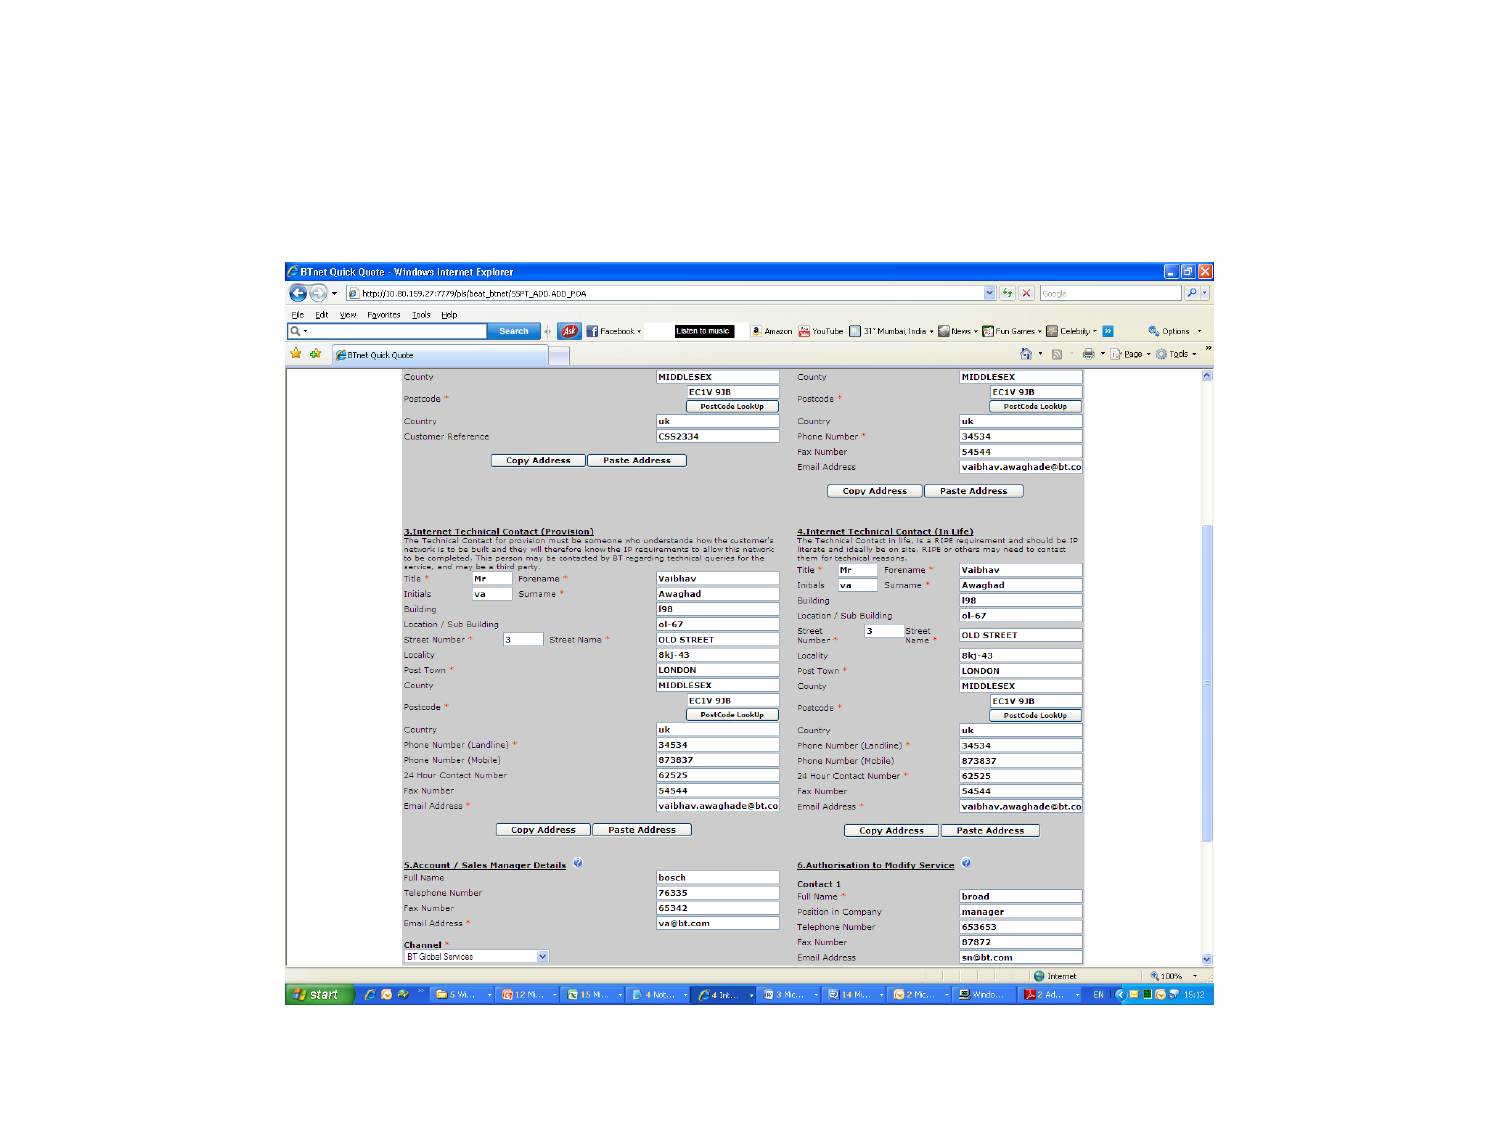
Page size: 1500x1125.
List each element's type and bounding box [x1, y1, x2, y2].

list [285, 262, 1215, 1006]
